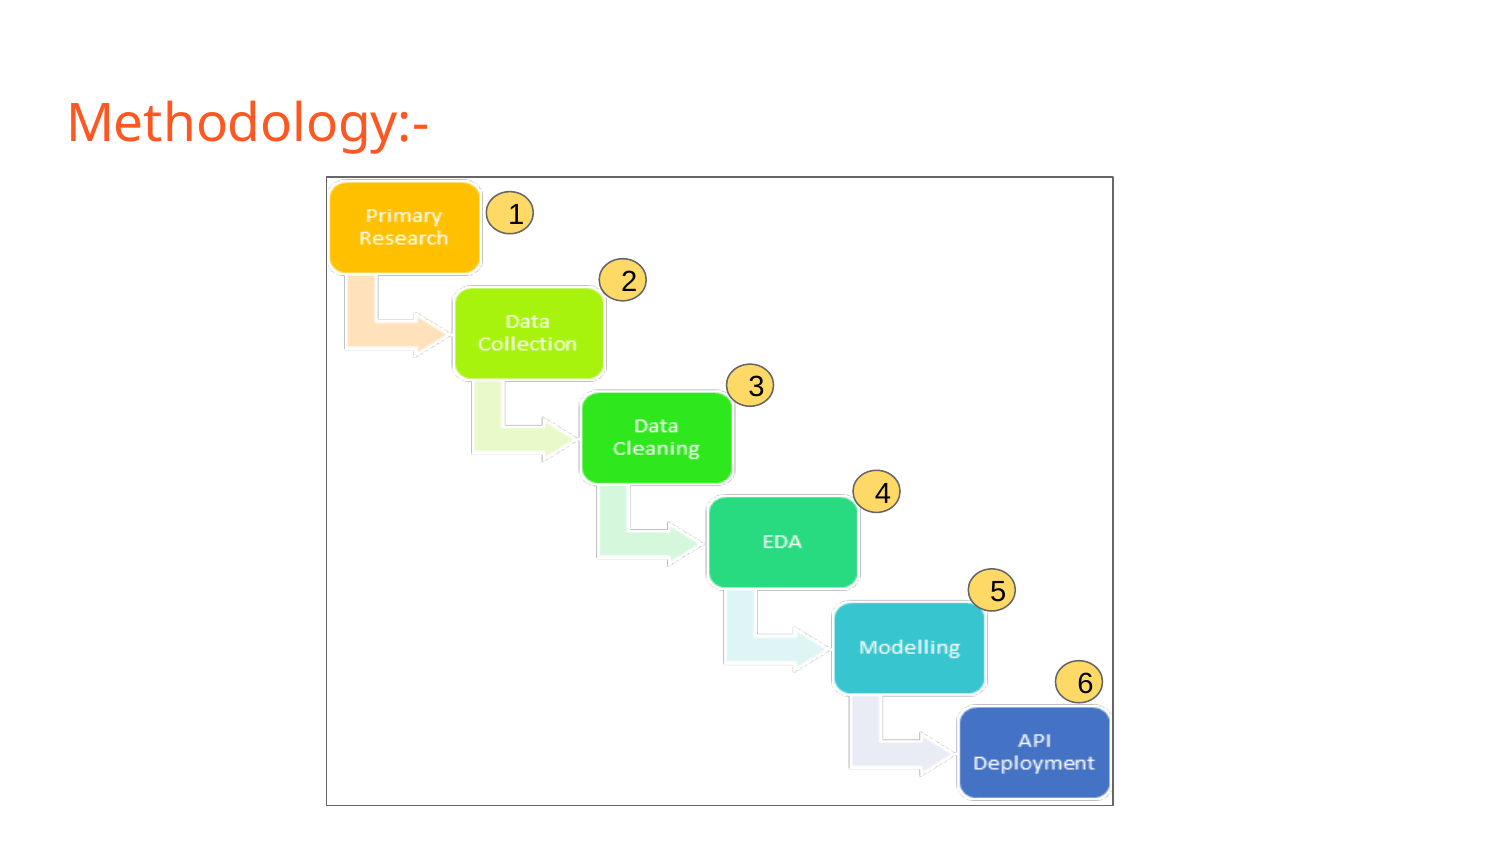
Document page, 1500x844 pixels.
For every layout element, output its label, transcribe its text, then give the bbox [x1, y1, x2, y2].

picture [326, 177, 1113, 805]
title Methodology:- [51, 72, 1449, 167]
